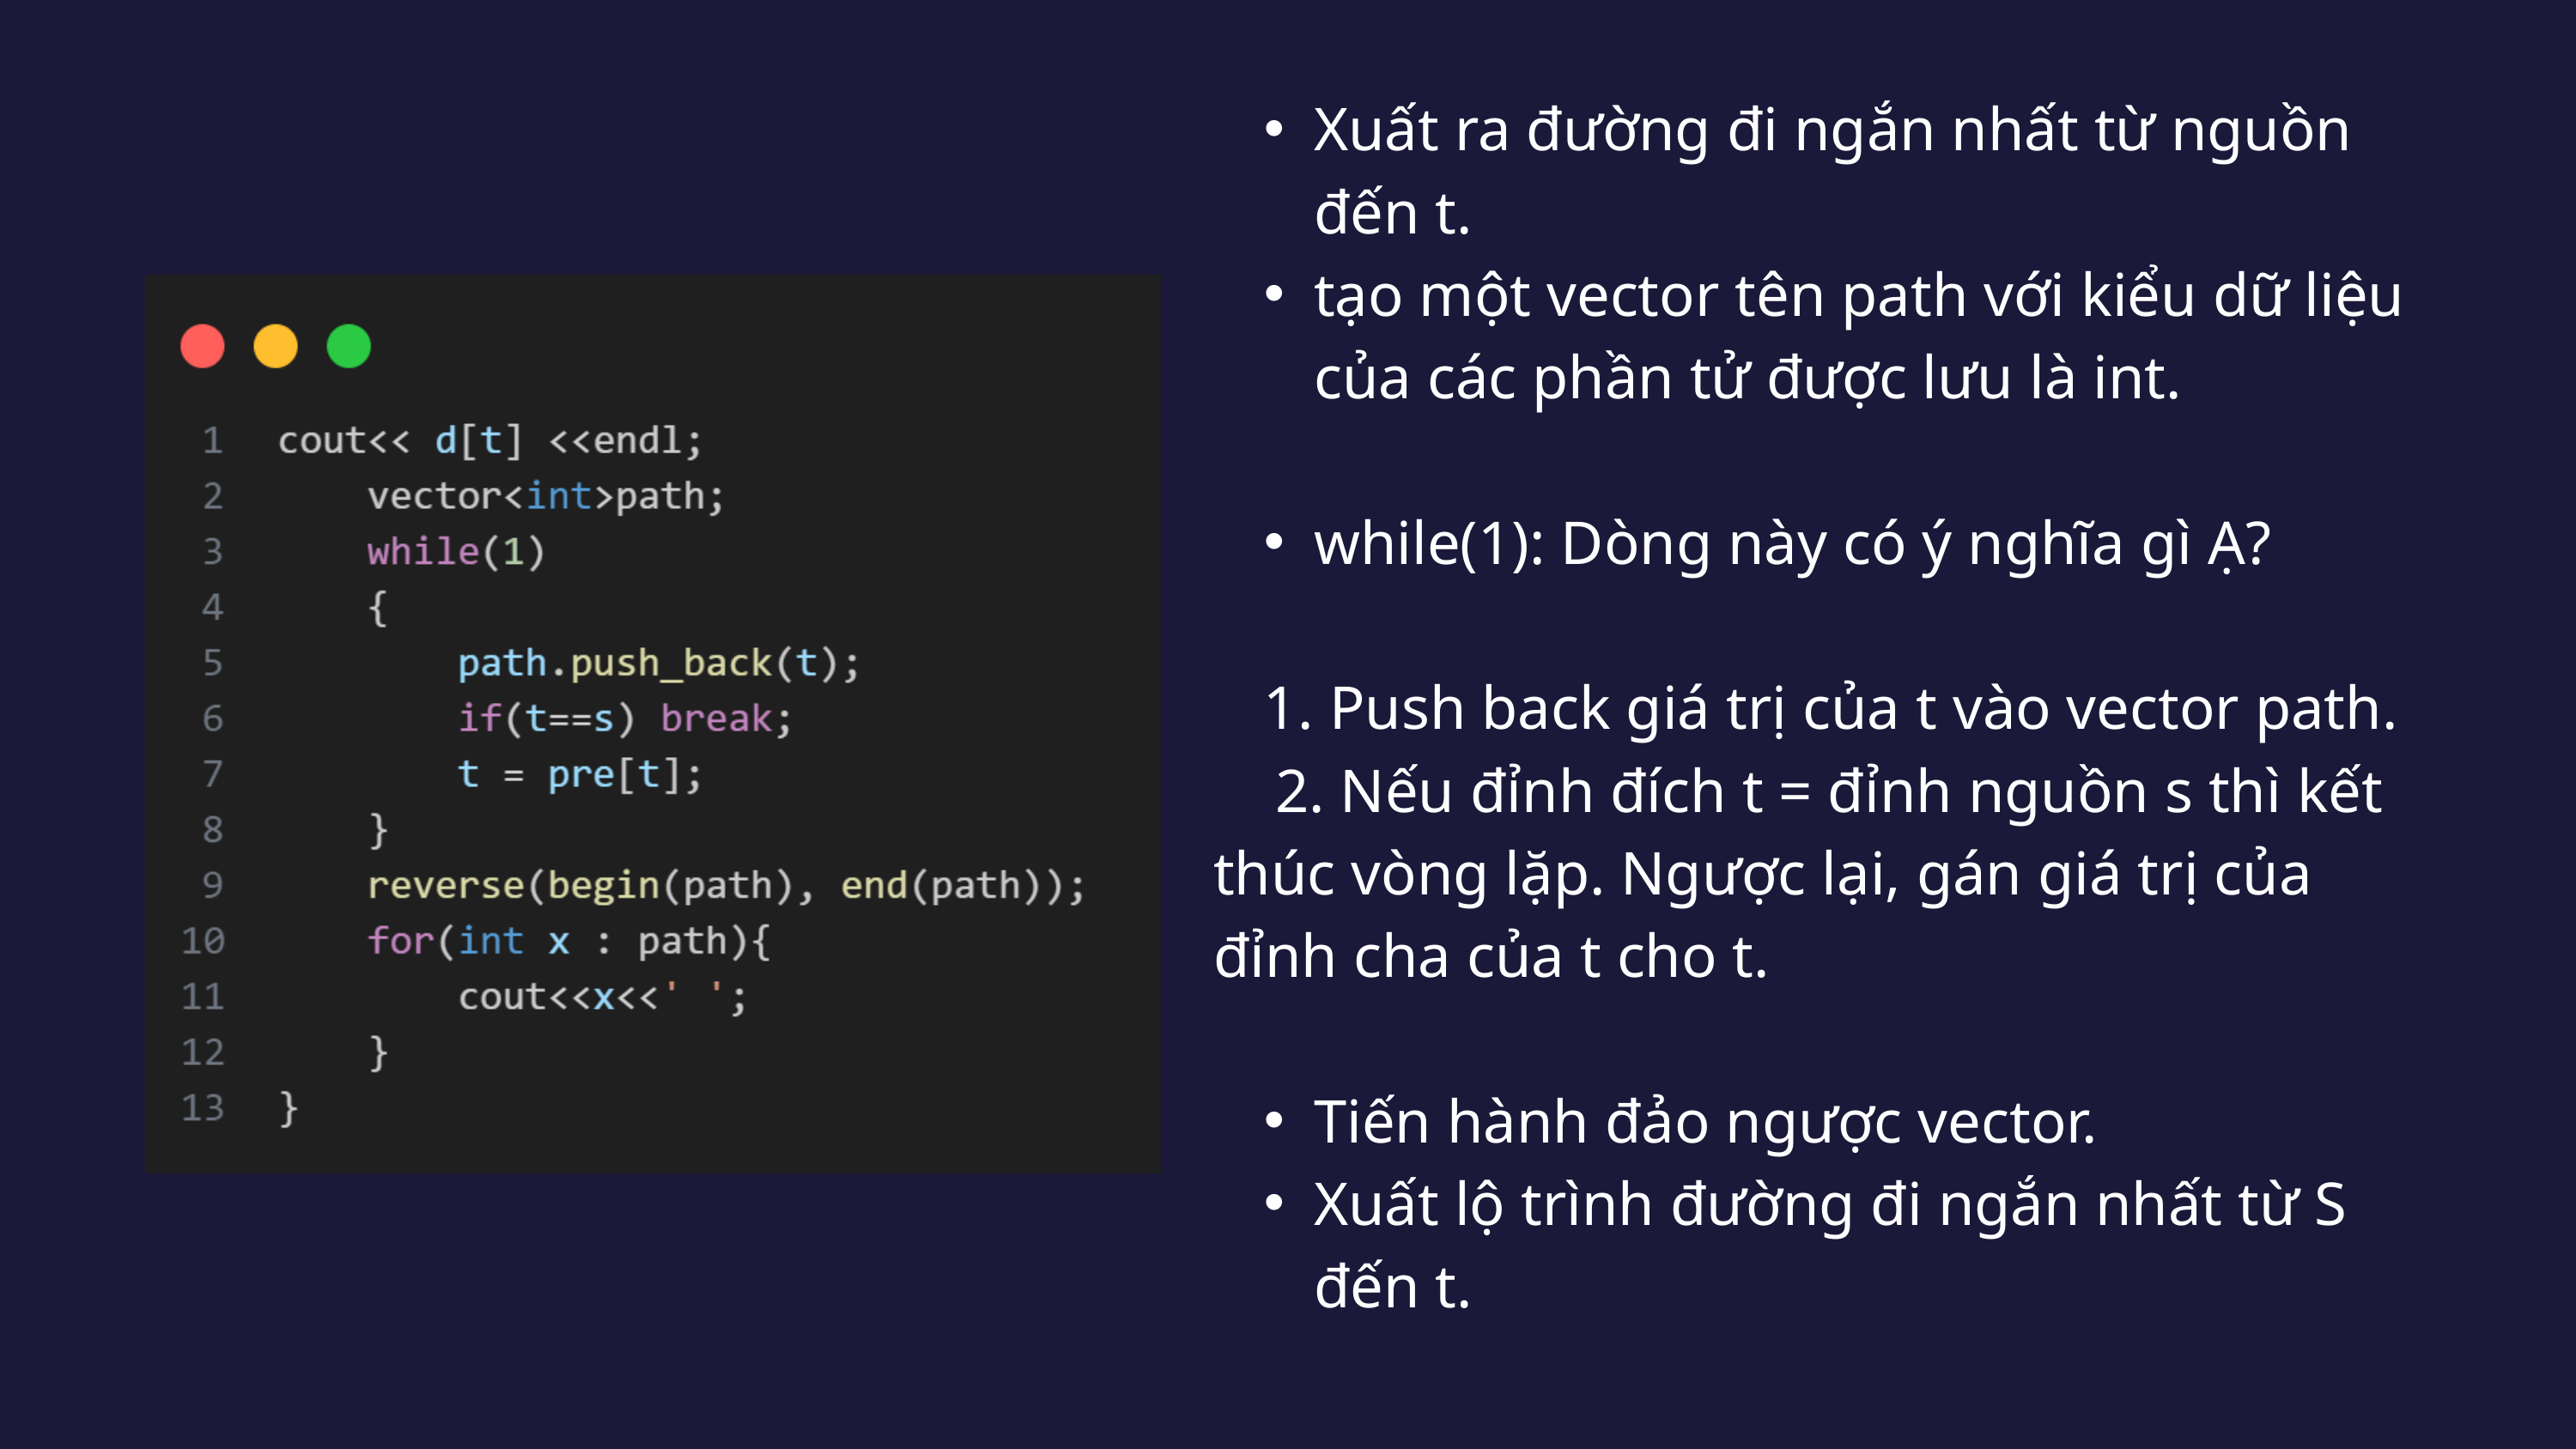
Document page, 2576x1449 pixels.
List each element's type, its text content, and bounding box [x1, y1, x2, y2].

text_box Xuất ra đường đi ngắn nhất từ nguồn đến t. tạo một vector tên path với kiểu dữ liệu của các phần tử được lưu là int. while(1): Dòng này có ý nghĩa gì Ạ? Push back giá trị của t vào vector path. 2. Nếu đỉnh đích t = đỉnh nguồn s thì kết thúc vòng lặp. Ngược lại, gán giá trị của đỉnh cha của t cho t. Tiến hành đảo ngược vector. Xuất lộ trình đường đi ngắn nhất từ S đến t. [1213, 80, 2432, 1320]
text_box [144, 275, 1162, 1173]
